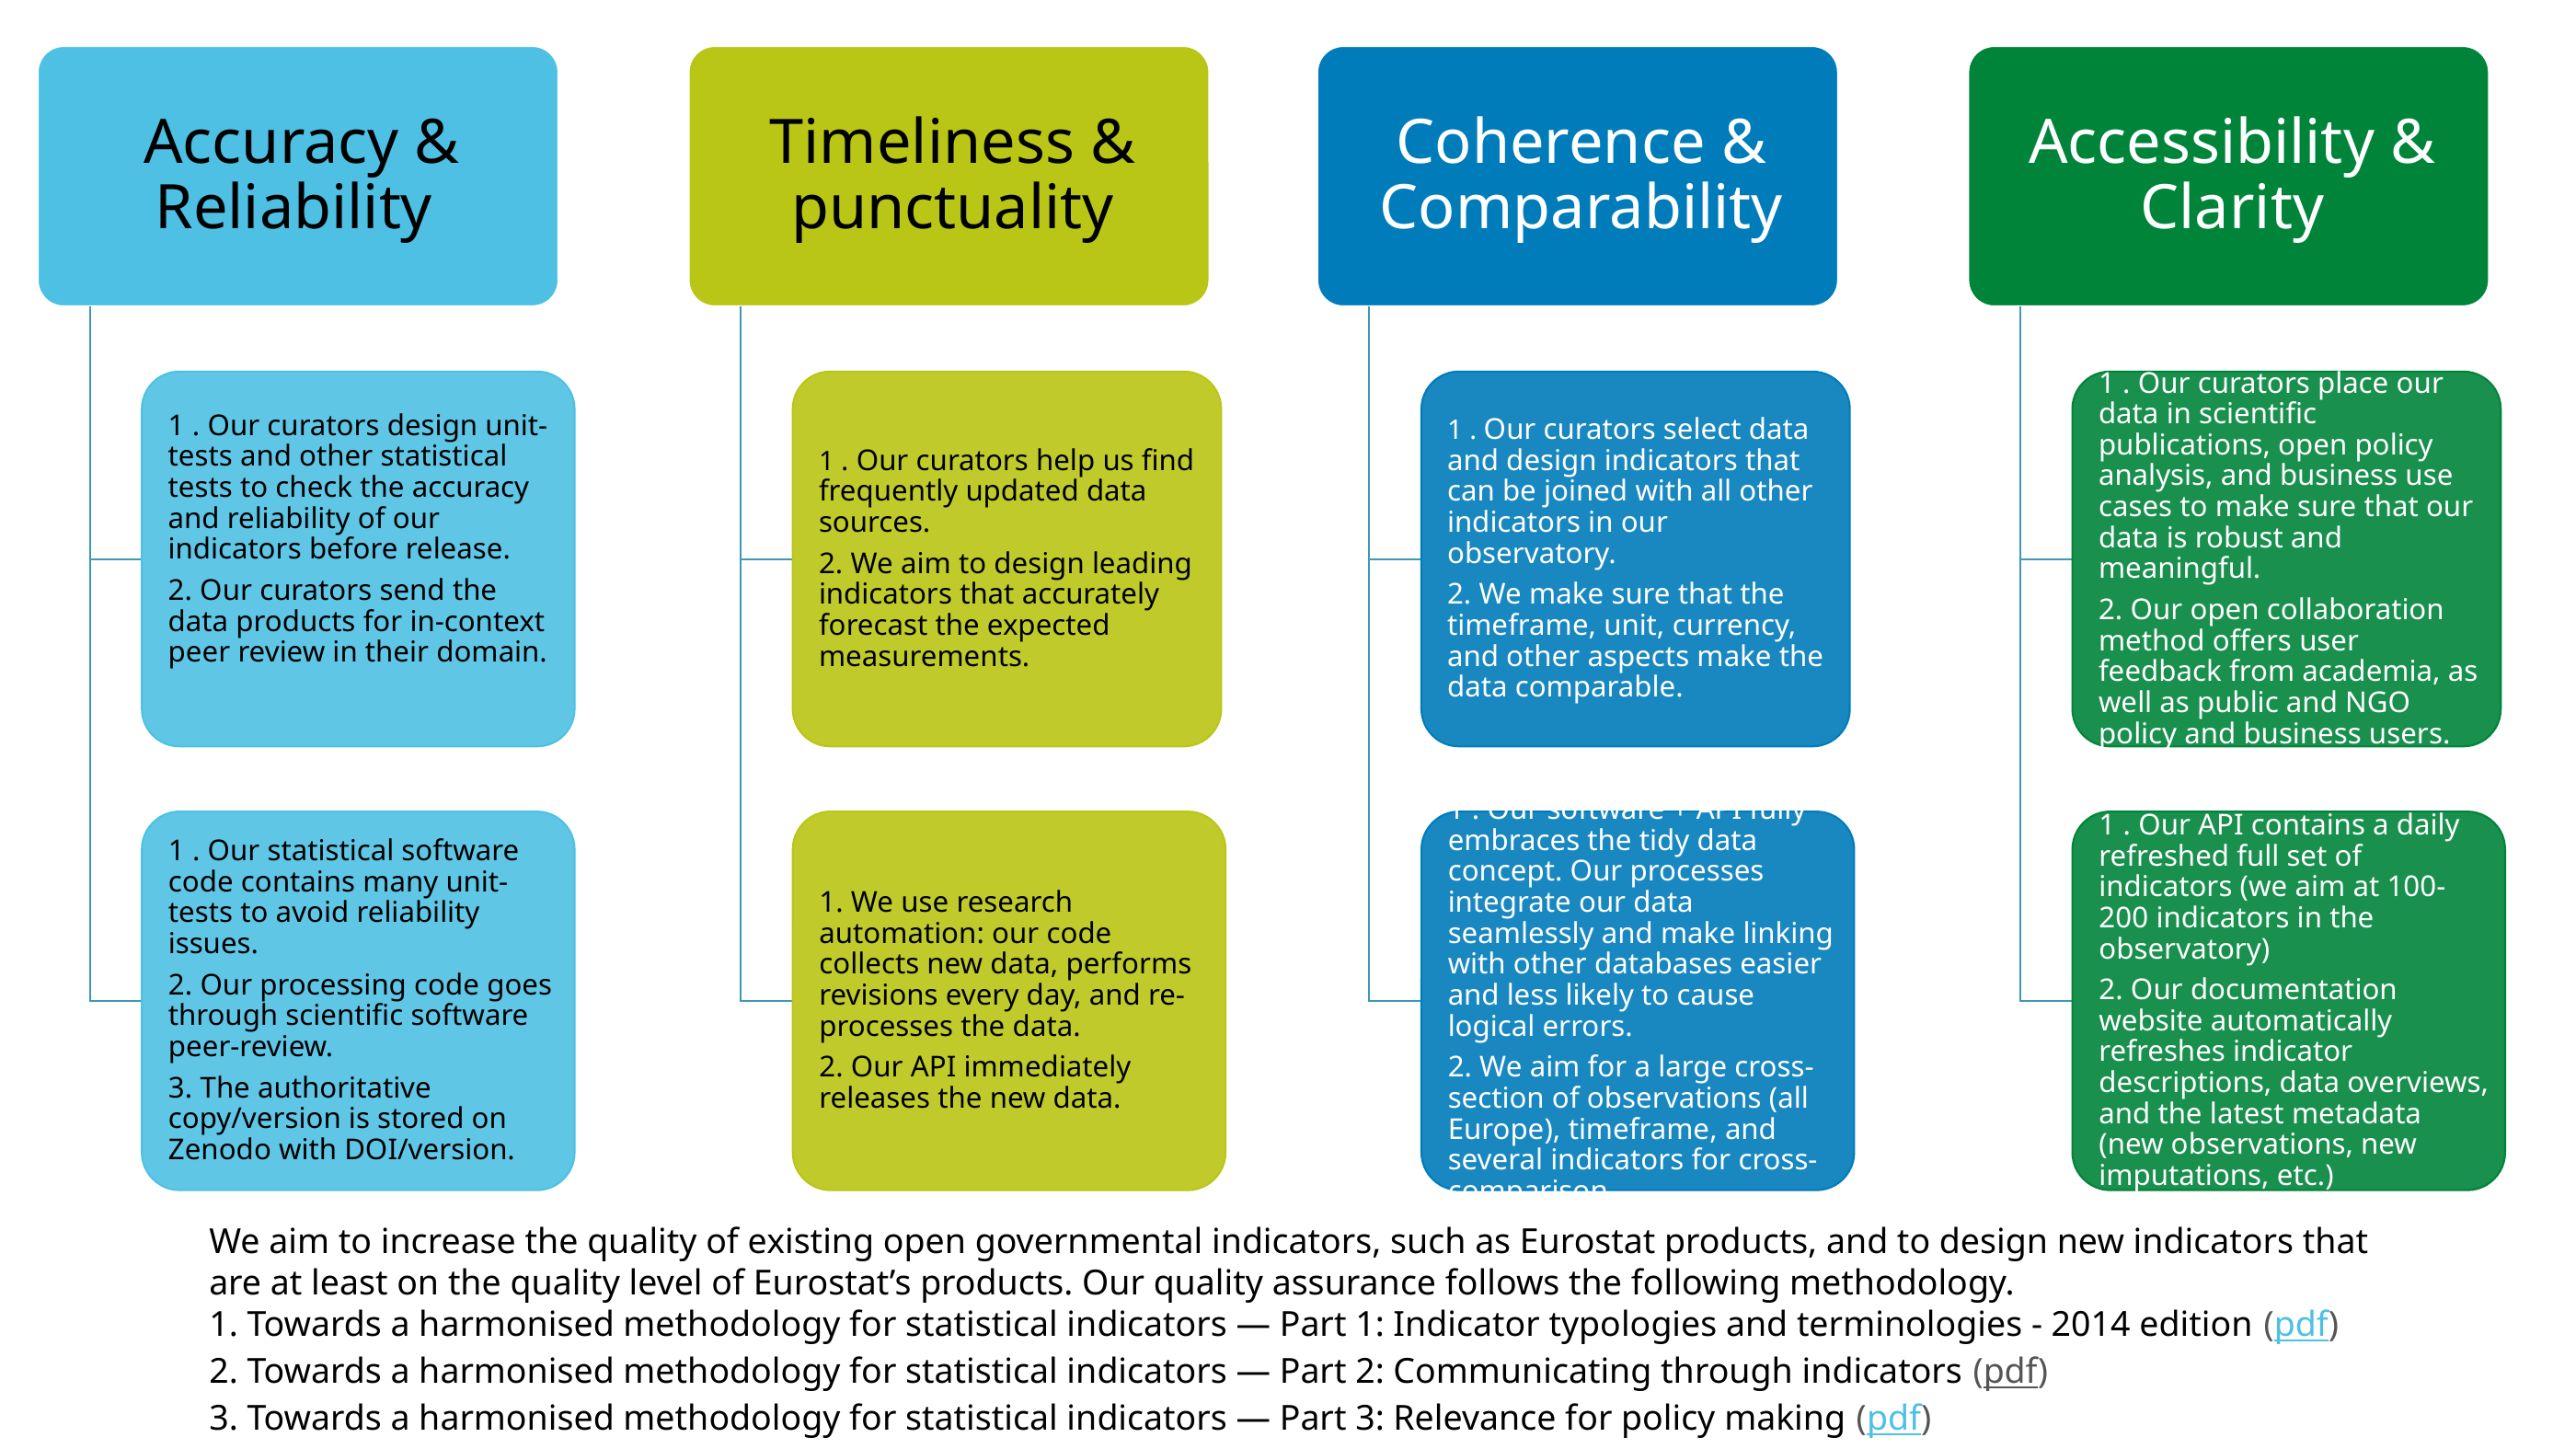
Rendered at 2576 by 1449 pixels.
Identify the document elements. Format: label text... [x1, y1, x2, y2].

text_box We aim to increase the quality of existing open governmental indicators, such as Eurostat products, and to design new indicators that are at least on the quality level of Eurostat’s products. Our quality assurance follows the following methodology. 1. Towards a harmonised methodology for statistical indicators — Part 1: Indicator typologies and terminologies - 2014 edition (pdf) 2. Towards a harmonised methodology for statistical indicators — Part 2: Communicating through indicators (pdf) 3. Towards a harmonised methodology for statistical indicators — Part 3: Relevance for policy making (pdf) [195, 1236, 2438, 1449]
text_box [37, 0, 2506, 1236]
